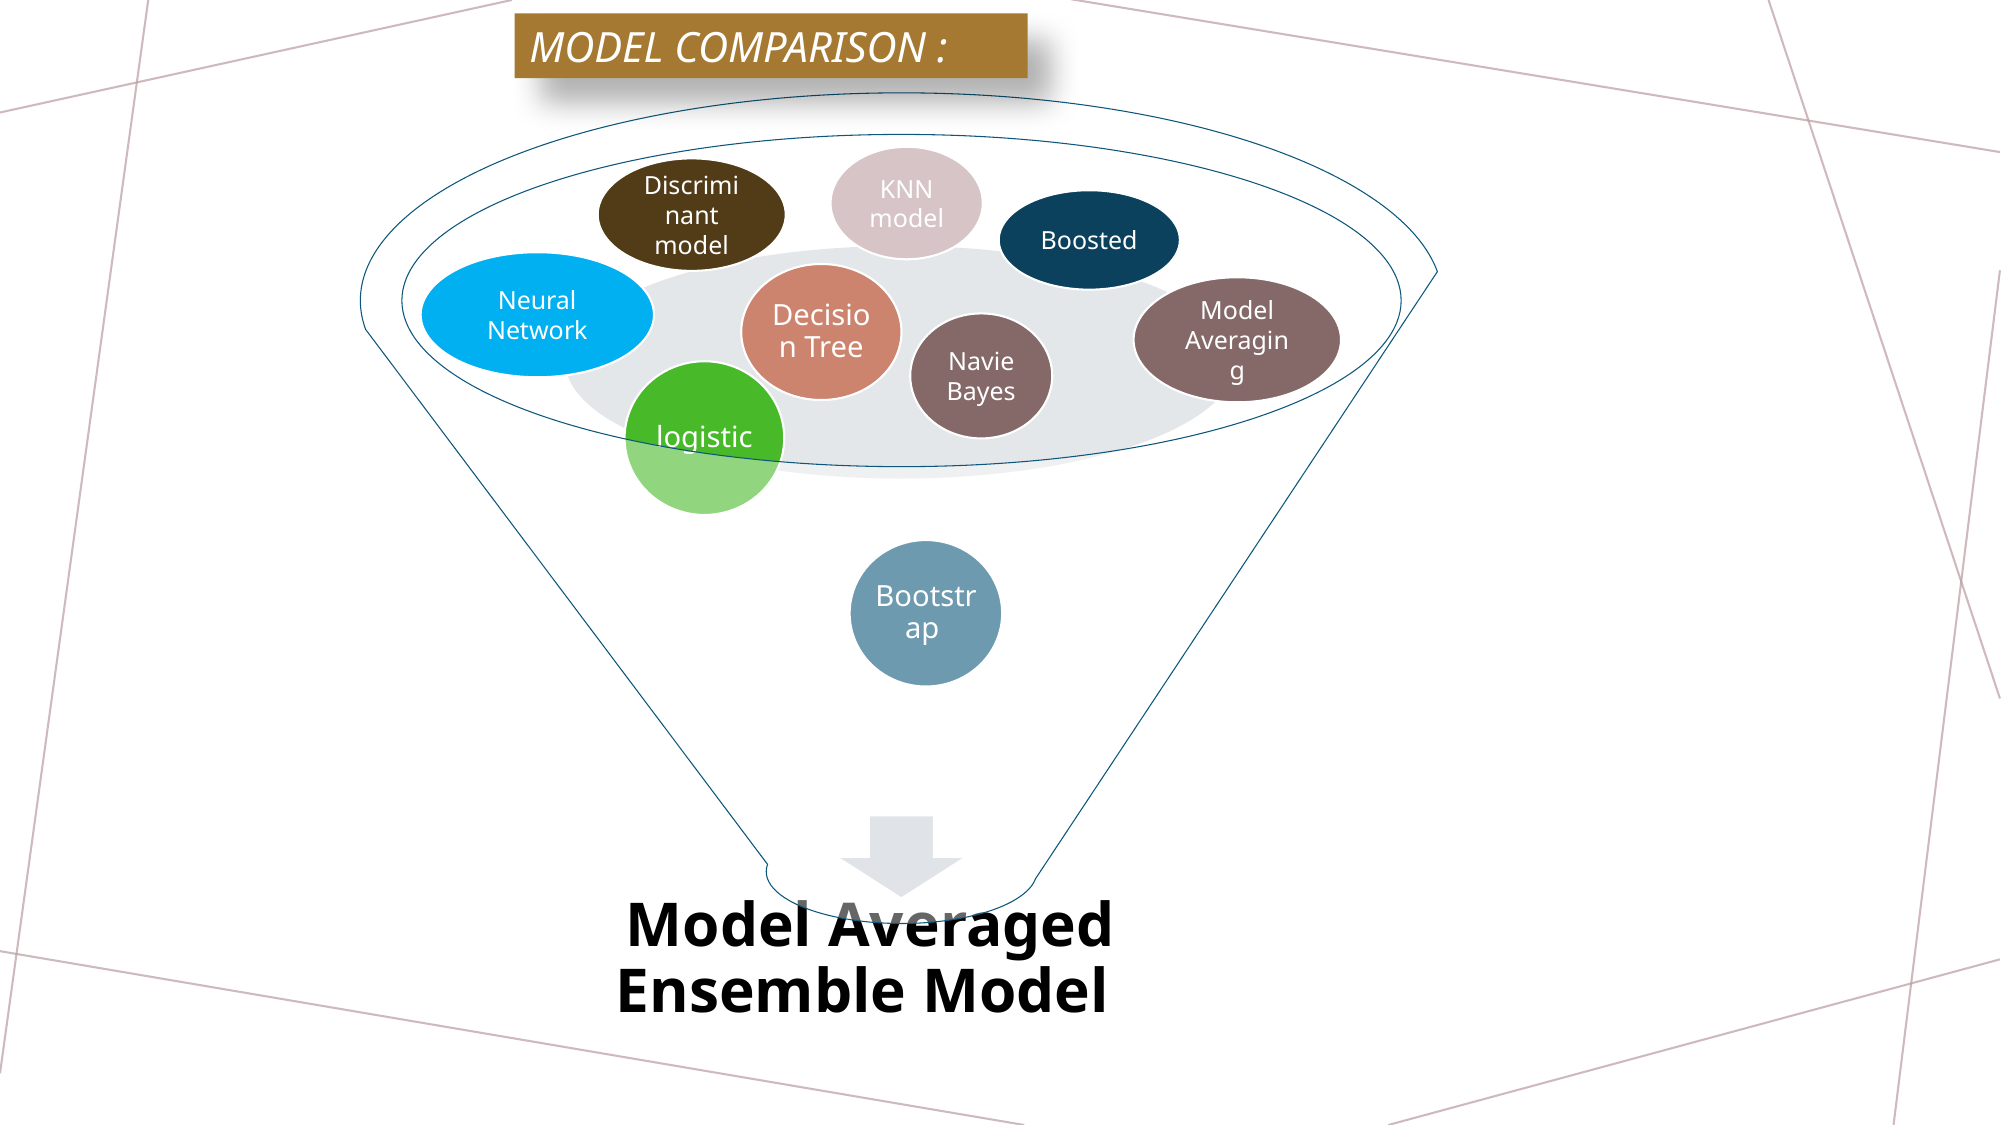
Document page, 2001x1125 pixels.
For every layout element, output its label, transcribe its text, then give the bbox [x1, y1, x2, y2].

text_box KNN model [881, 145, 933, 149]
text_box Model Comparison : [513, 12, 1029, 80]
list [49, 149, 1753, 981]
